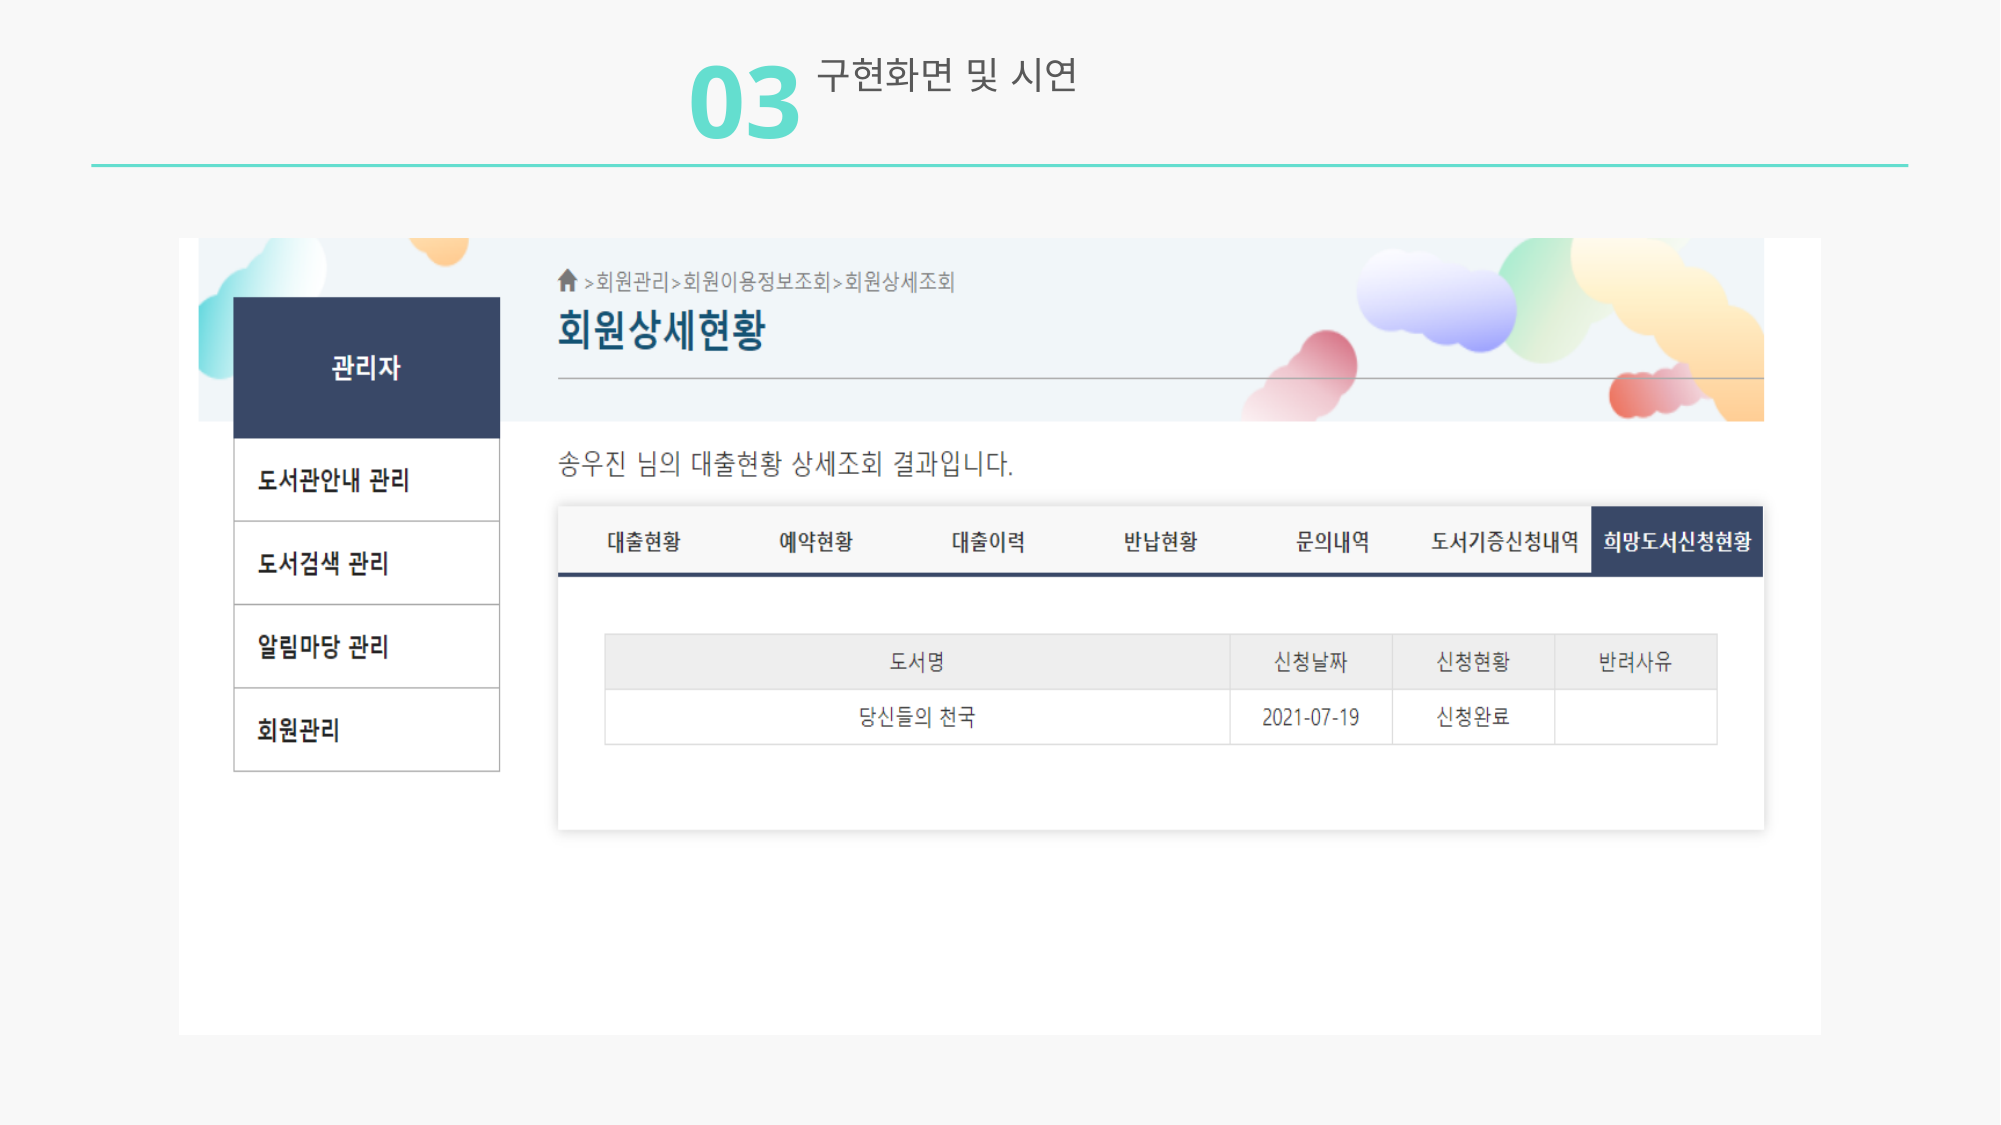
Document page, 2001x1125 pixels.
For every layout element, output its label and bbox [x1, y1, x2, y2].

text_box [90, 163, 673, 168]
text_box [1327, 163, 1909, 168]
picture [179, 238, 1821, 1035]
text_box [673, 30, 1327, 168]
